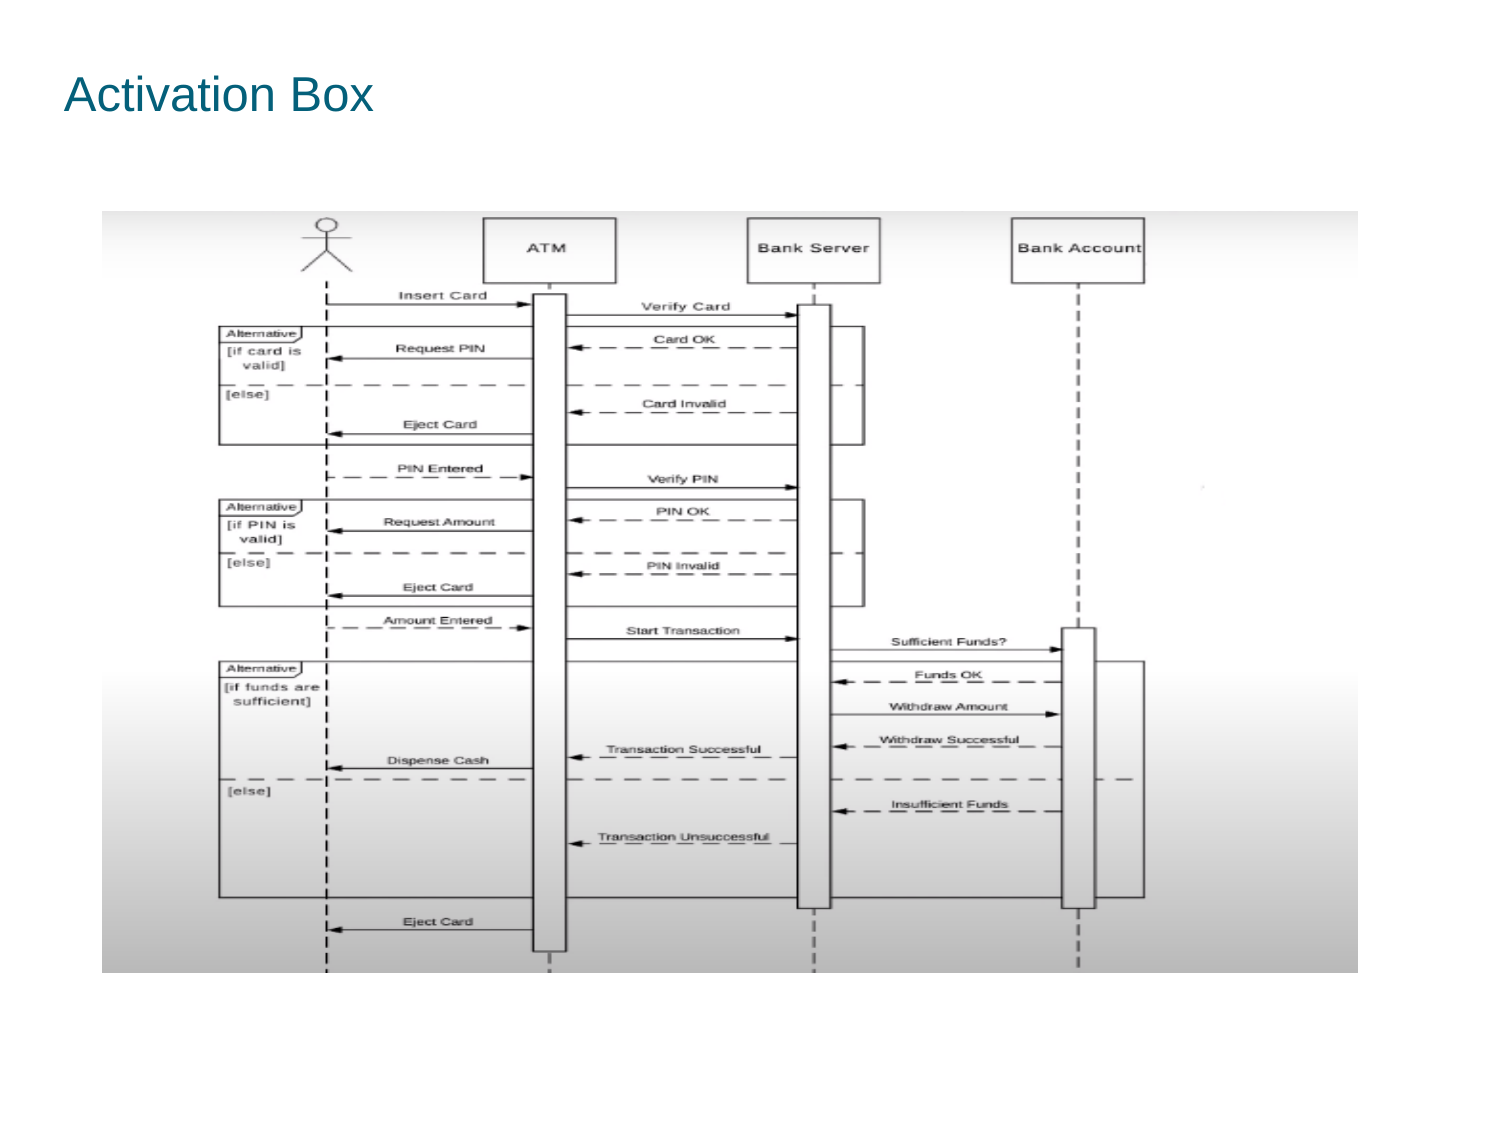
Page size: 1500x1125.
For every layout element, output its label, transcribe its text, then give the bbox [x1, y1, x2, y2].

picture [102, 211, 1358, 973]
title Activation Box [63, 62, 1358, 123]
